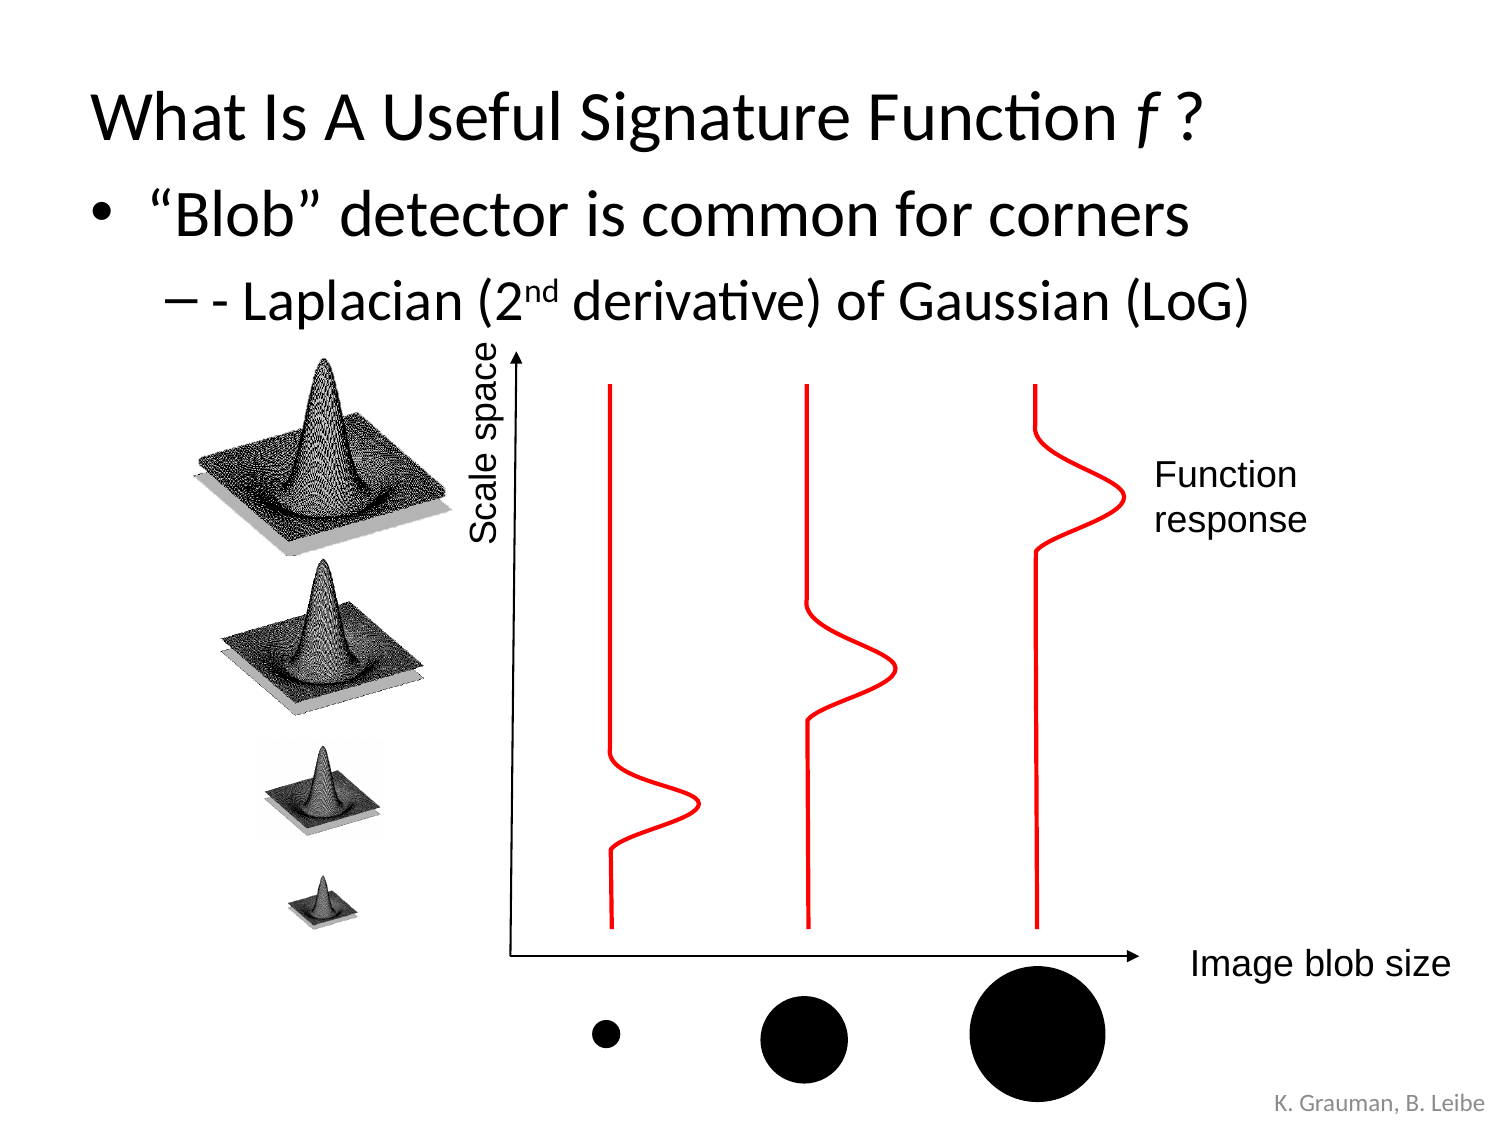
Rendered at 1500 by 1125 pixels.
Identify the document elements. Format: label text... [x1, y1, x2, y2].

picture [284, 872, 361, 932]
title What Is A Useful Signature Function f ? [74, 62, 1500, 163]
picture [180, 345, 465, 650]
text_box [805, 384, 897, 930]
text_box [210, 650, 817, 657]
text_box Scale space [451, 260, 511, 561]
list “Blob” detector is common for corners - Laplacian (2nd derivative) of Gaussian (LoG) [74, 162, 1426, 348]
footer K. Grauman, B. Leibe [1255, 1071, 1500, 1125]
picture [211, 657, 434, 723]
text_box [592, 1019, 621, 1049]
text_box Image blob size [1174, 931, 1475, 992]
text_box Function response [1139, 442, 1375, 547]
picture [259, 740, 387, 840]
text_box [760, 996, 848, 1084]
text_box [608, 665, 700, 930]
text_box [969, 966, 1106, 1103]
text_box [1034, 384, 1125, 930]
